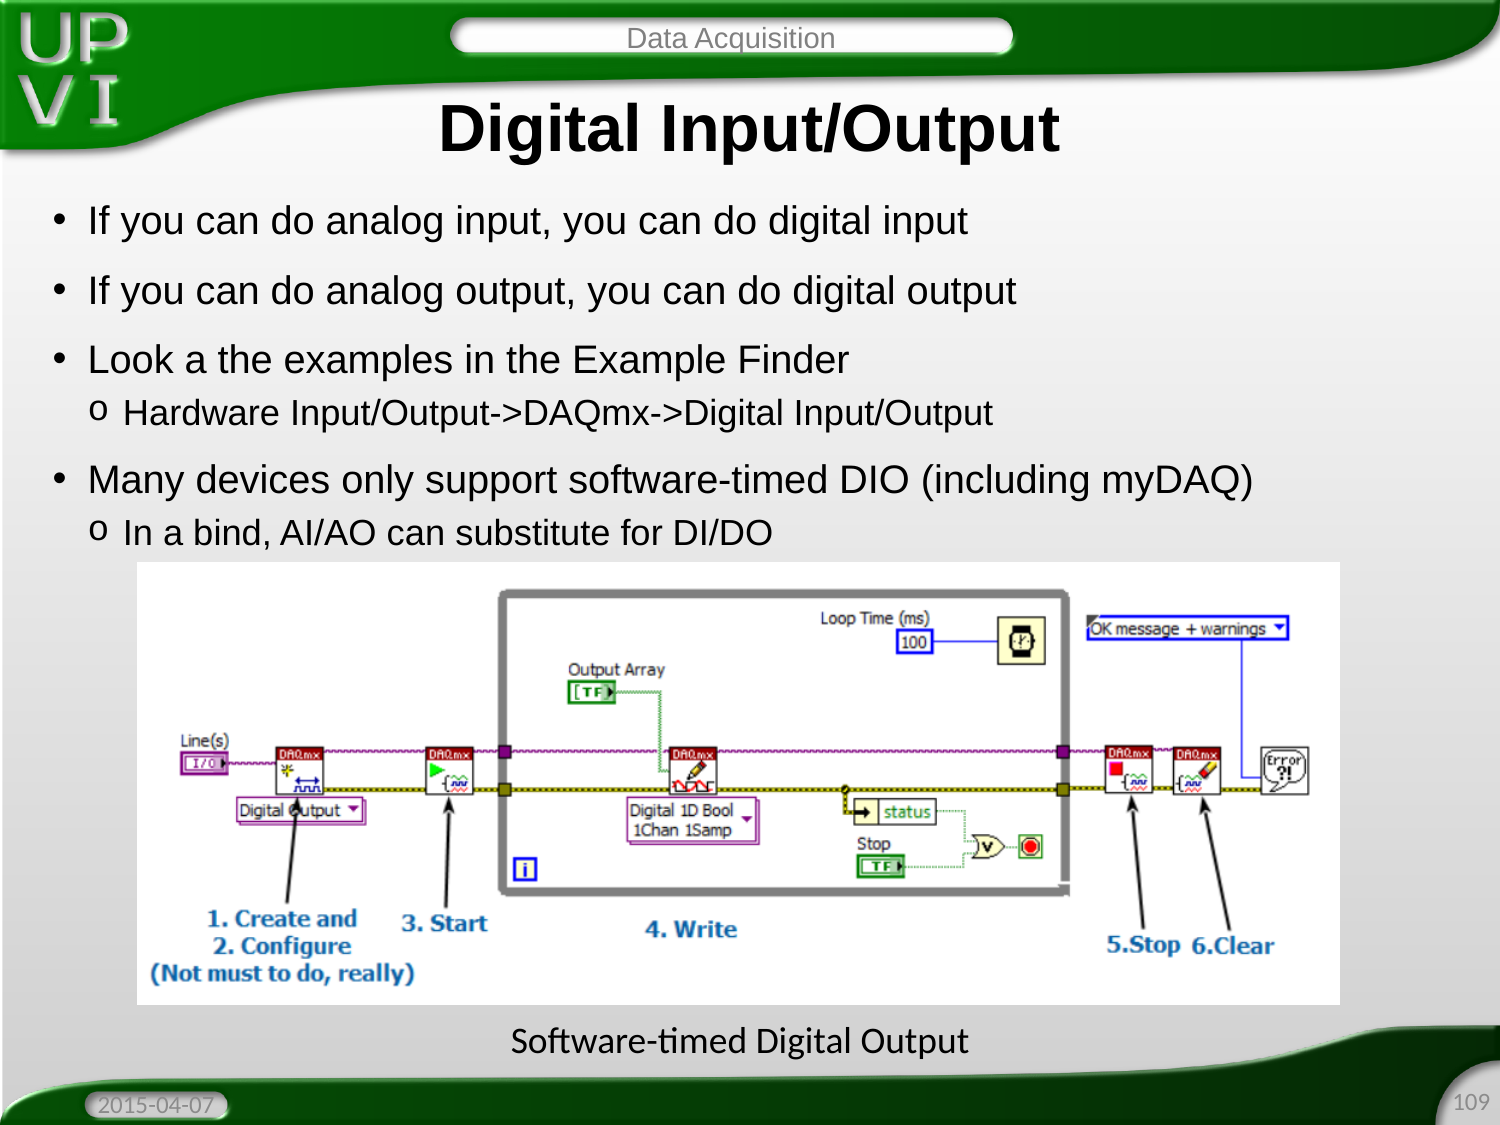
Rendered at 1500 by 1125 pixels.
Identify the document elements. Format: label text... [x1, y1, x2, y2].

text_box Software-timed Digital Output [496, 1015, 988, 1069]
slide_number 109 [1155, 1069, 1500, 1125]
picture [0, 0, 1500, 1125]
title Digital Input/Output [75, 75, 1425, 175]
footer Data Acquisition [450, 6, 1013, 67]
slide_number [75, 1073, 238, 1125]
list If you can do analog input, you can do digital input If you can do analog output, you can do digital output Look a the examples in the Example Finder Hardware Input/Output->DAQmx->Digital Input/Output Many devices only support software-timed DIO (including myDAQ) In a bind, AI/AO can substitute for DI/DO [37, 187, 1450, 563]
